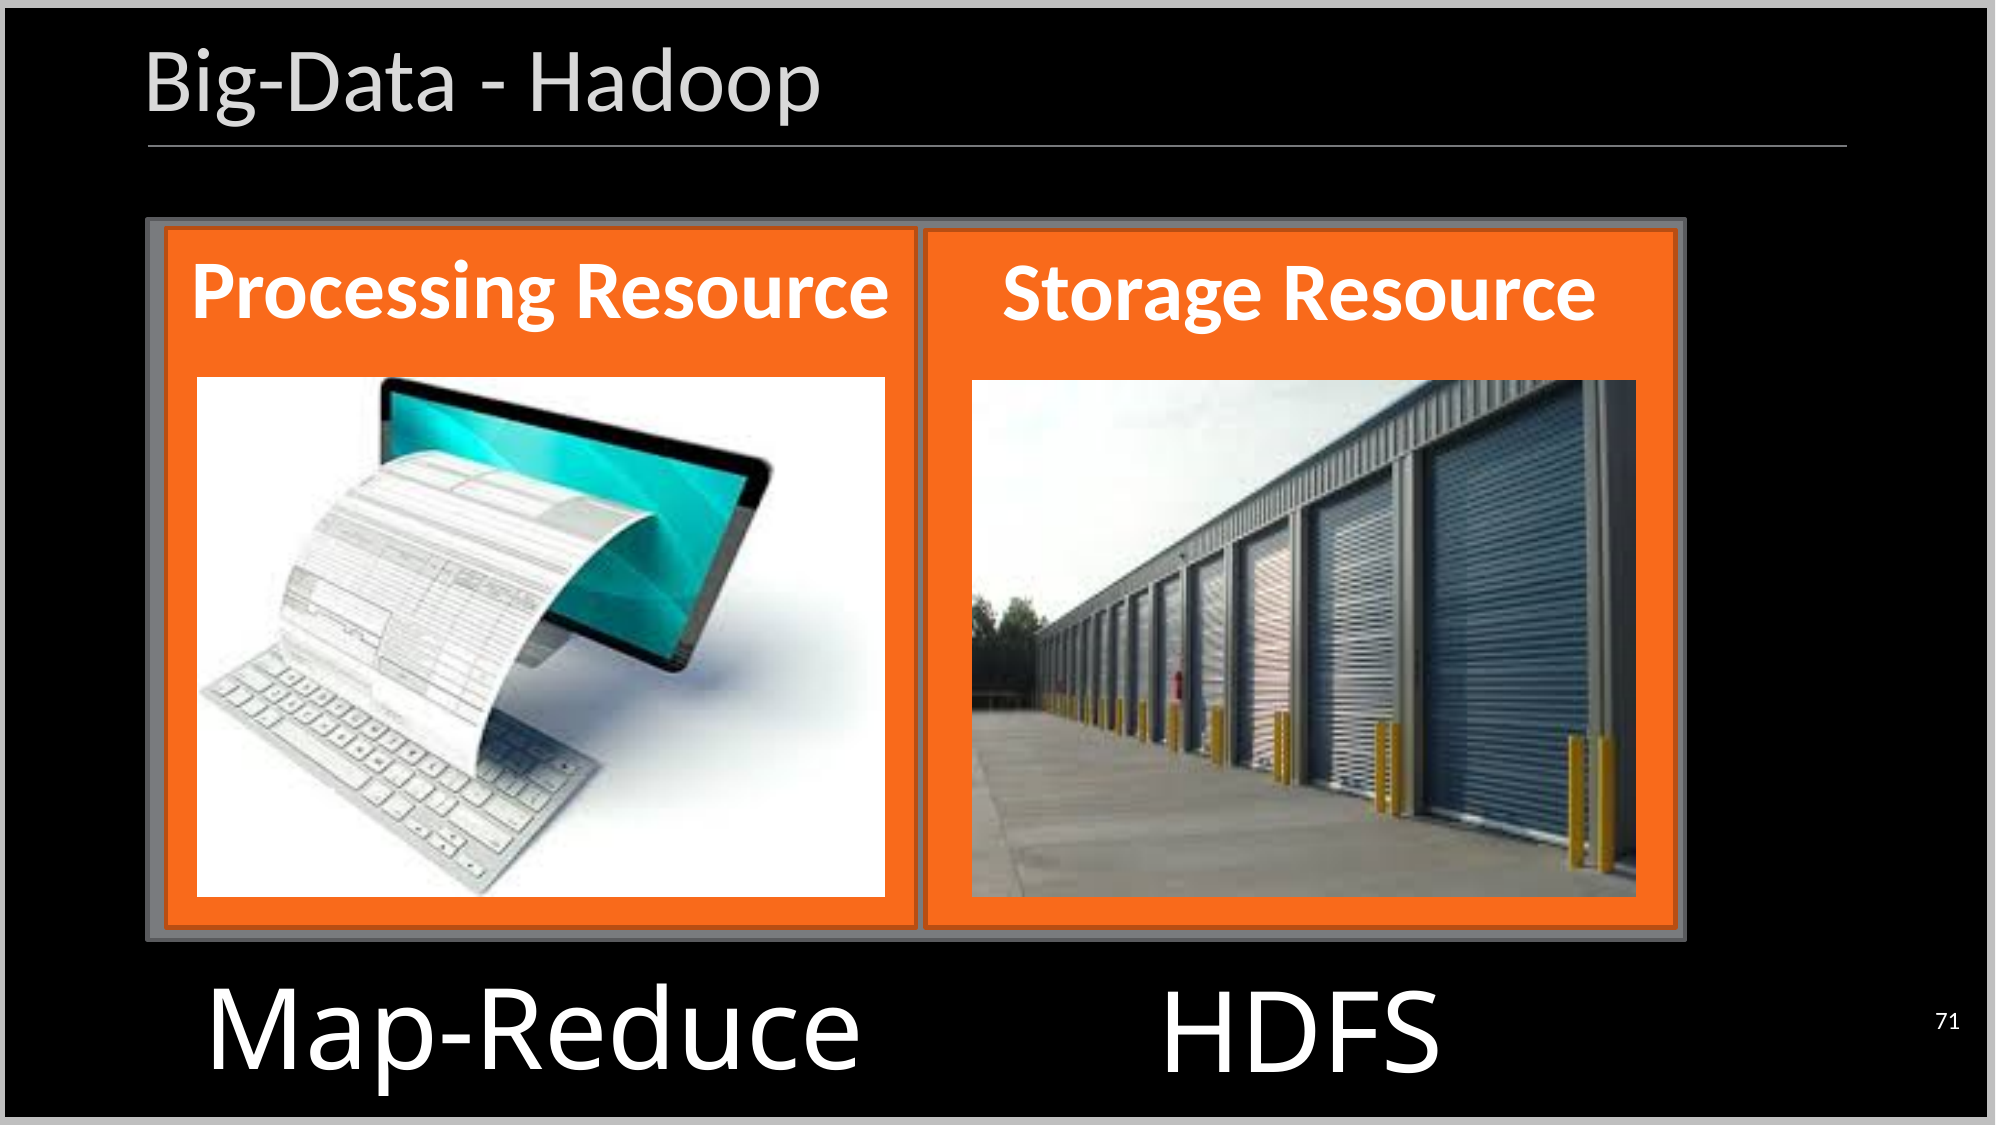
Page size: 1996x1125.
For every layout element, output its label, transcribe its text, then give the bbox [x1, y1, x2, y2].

text_box Big-Data - Hadoop [128, 0, 1260, 150]
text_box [147, 218, 1686, 941]
text_box HDFS [1142, 952, 1459, 1103]
slide_number 71 [1510, 990, 1976, 1050]
text_box Map-Reduce [189, 949, 880, 1100]
